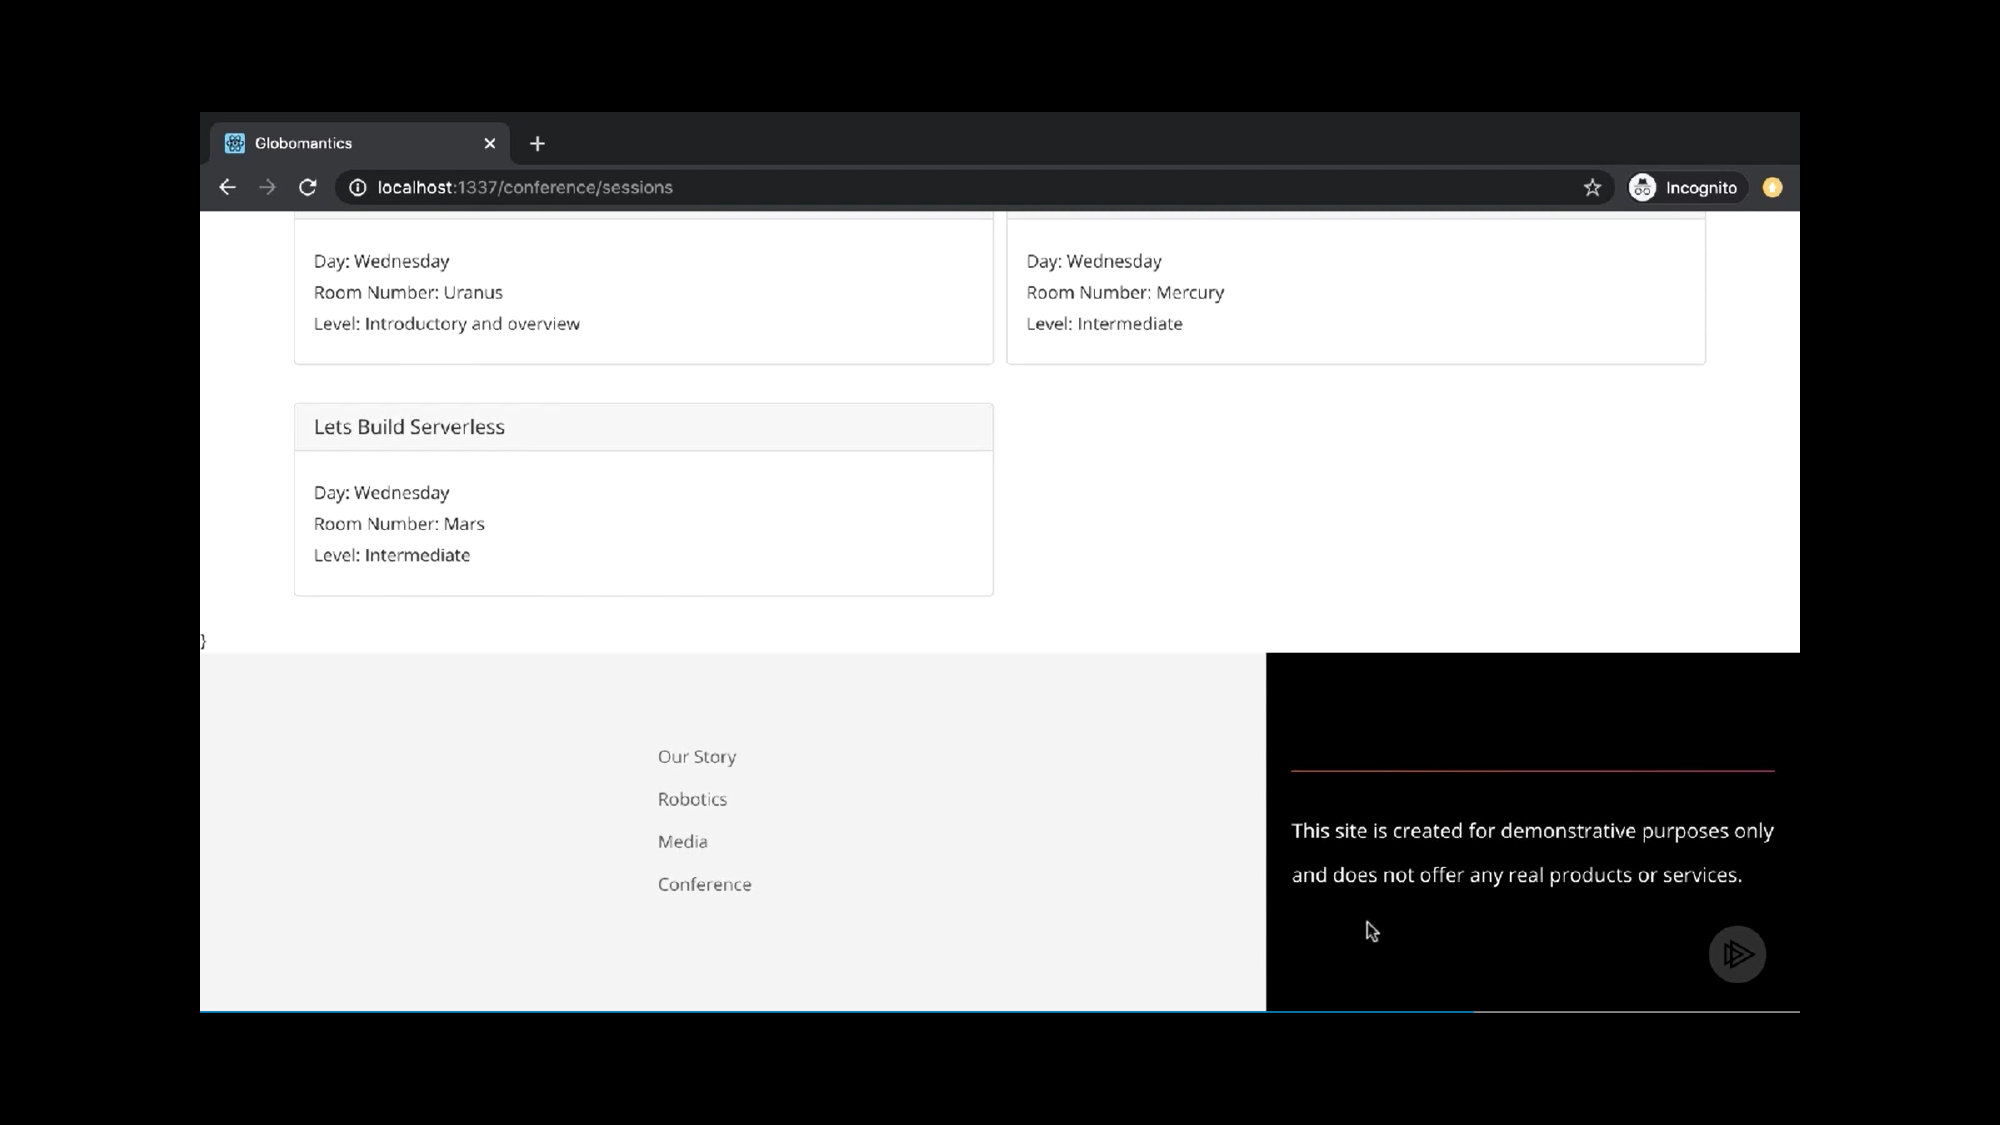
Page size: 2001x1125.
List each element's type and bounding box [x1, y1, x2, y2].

picture [199, 112, 1800, 1013]
